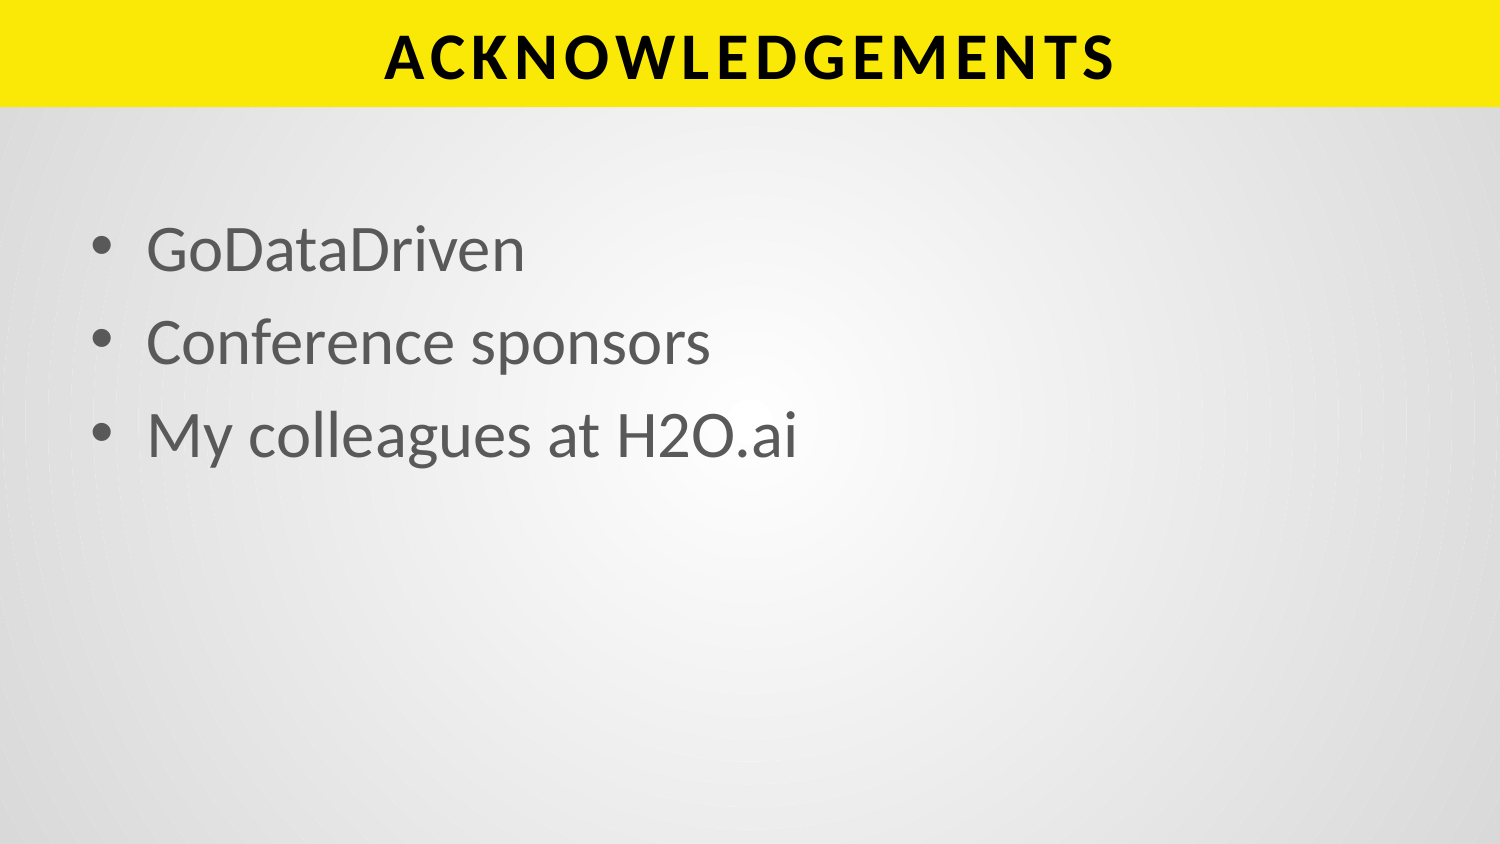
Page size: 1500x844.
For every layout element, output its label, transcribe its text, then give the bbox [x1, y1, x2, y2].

title ACKNOWLEDGEMENTS [75, 0, 1425, 108]
list GoDataDriven Conference sponsors My colleagues at H2O.ai [75, 196, 1425, 754]
